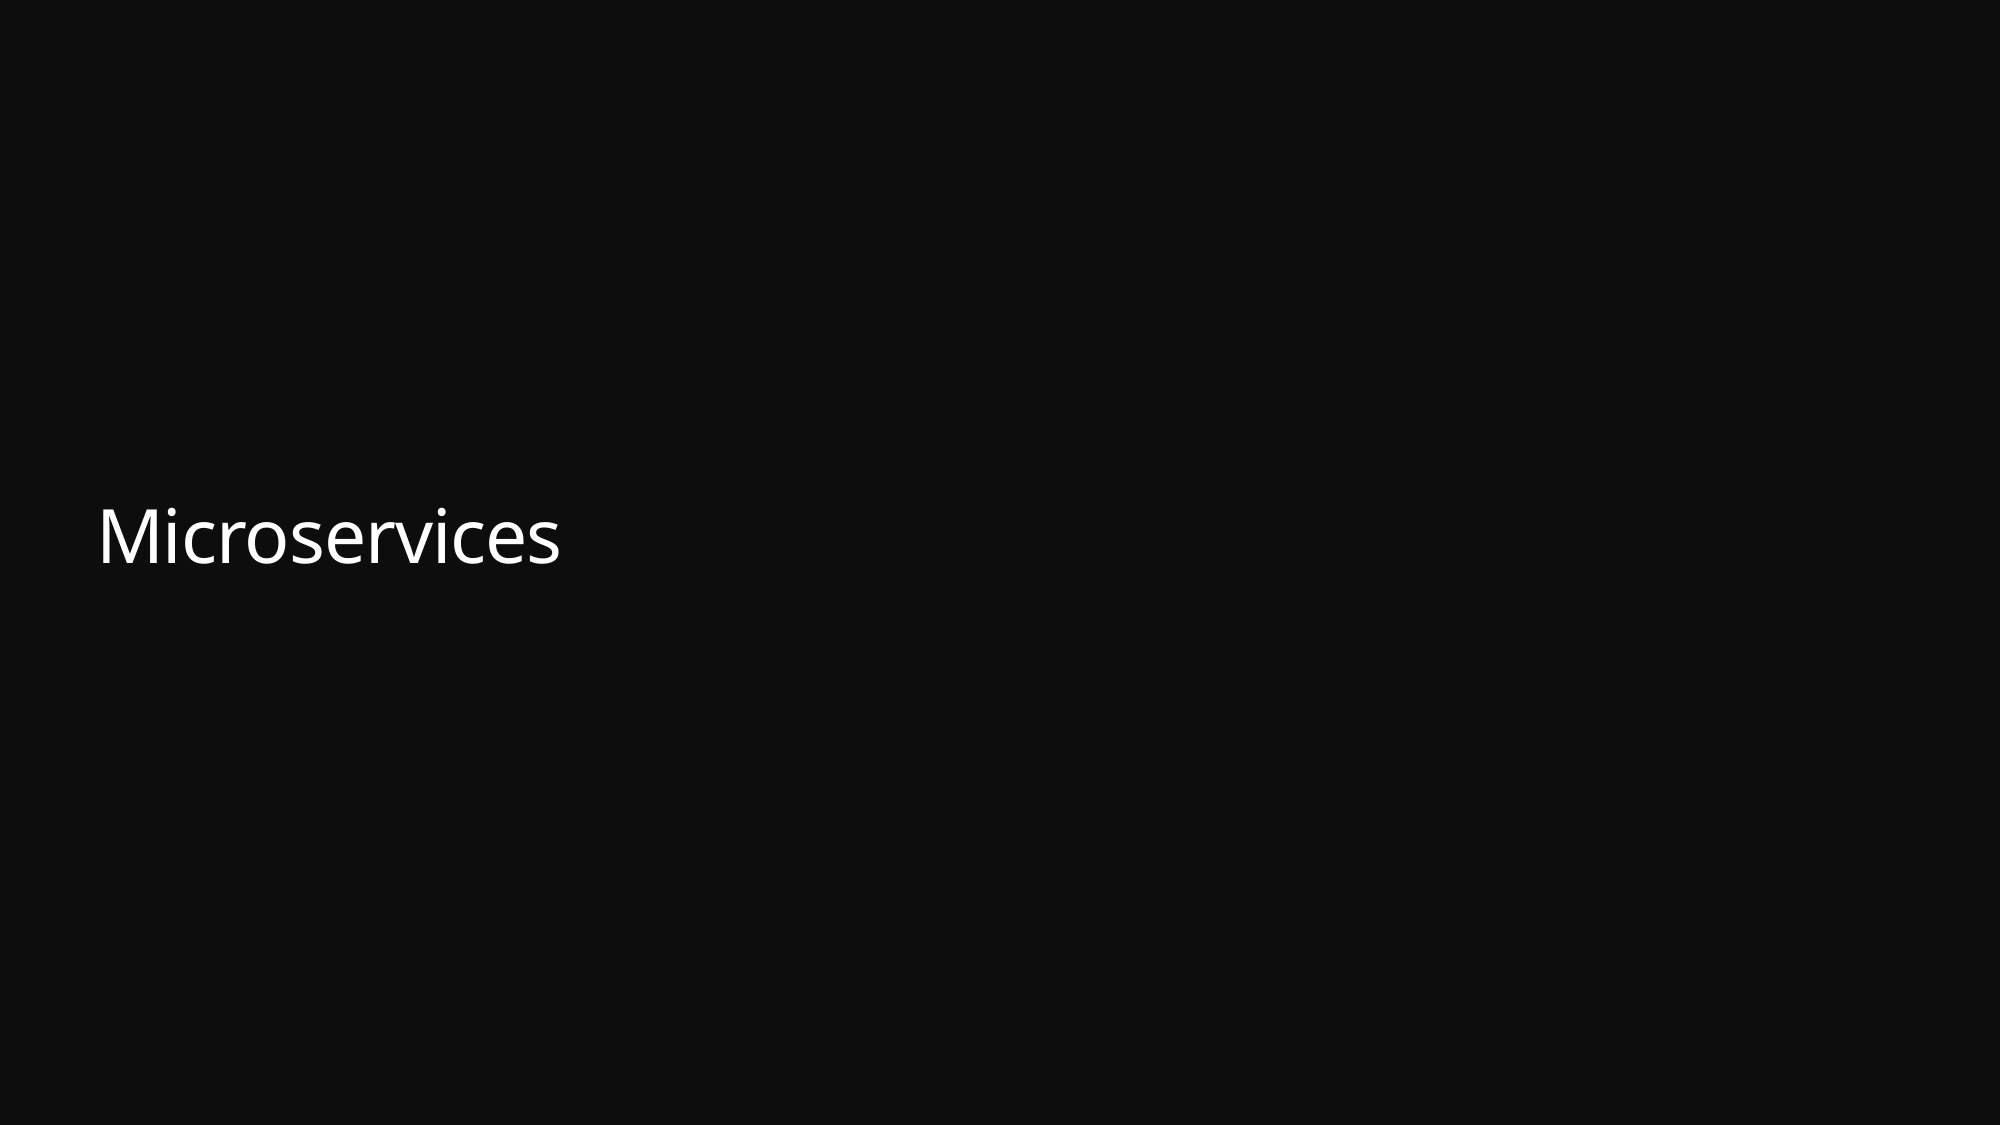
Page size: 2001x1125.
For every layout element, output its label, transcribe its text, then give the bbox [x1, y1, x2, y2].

title Microservices [96, 498, 1596, 580]
